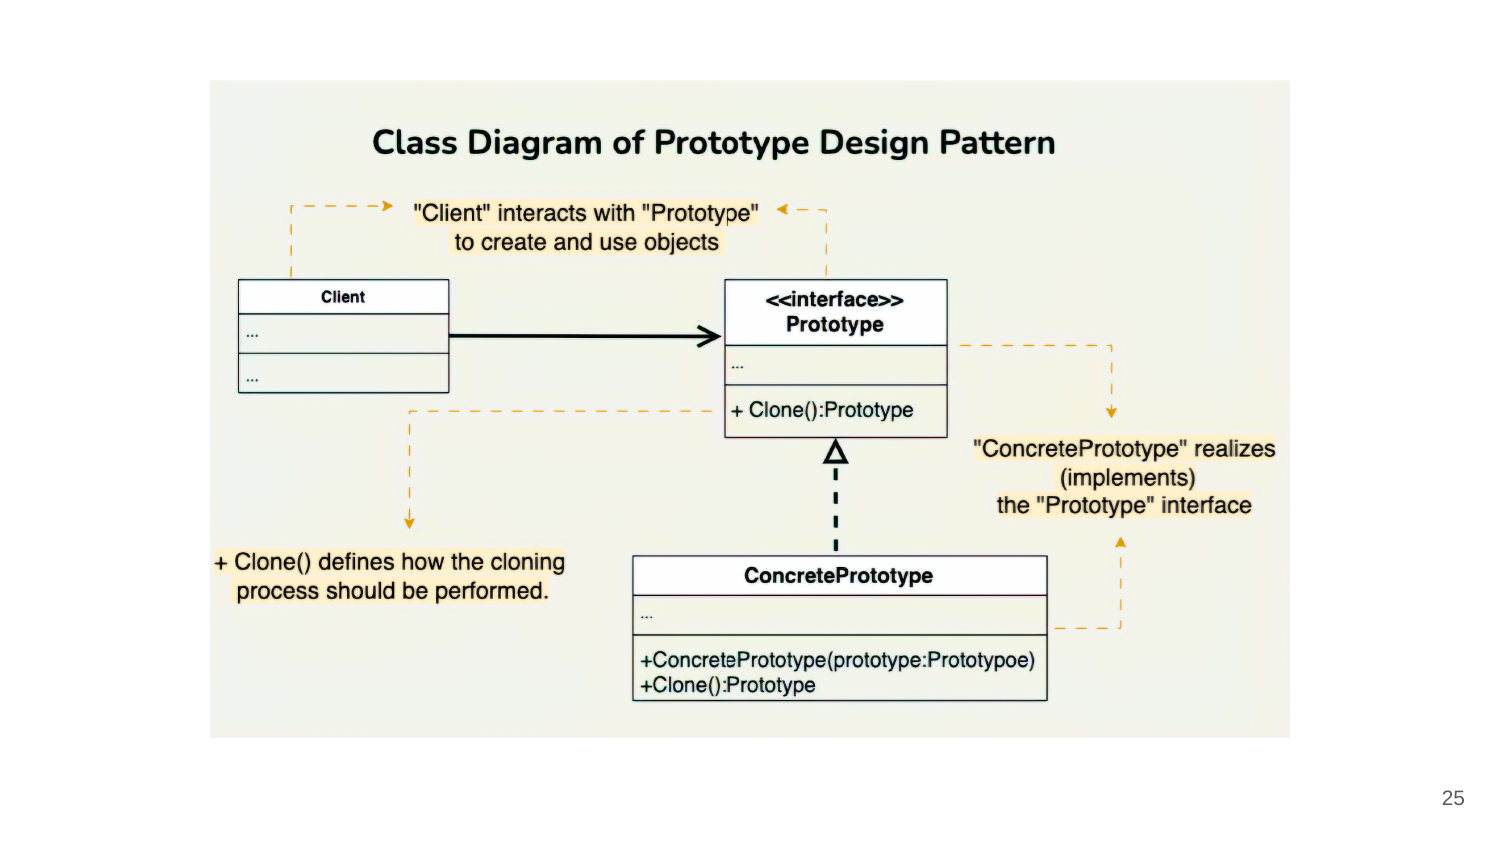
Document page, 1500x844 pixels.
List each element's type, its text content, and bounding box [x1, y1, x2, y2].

slide_number ‹#› [1389, 764, 1480, 830]
picture [210, 79, 1290, 738]
